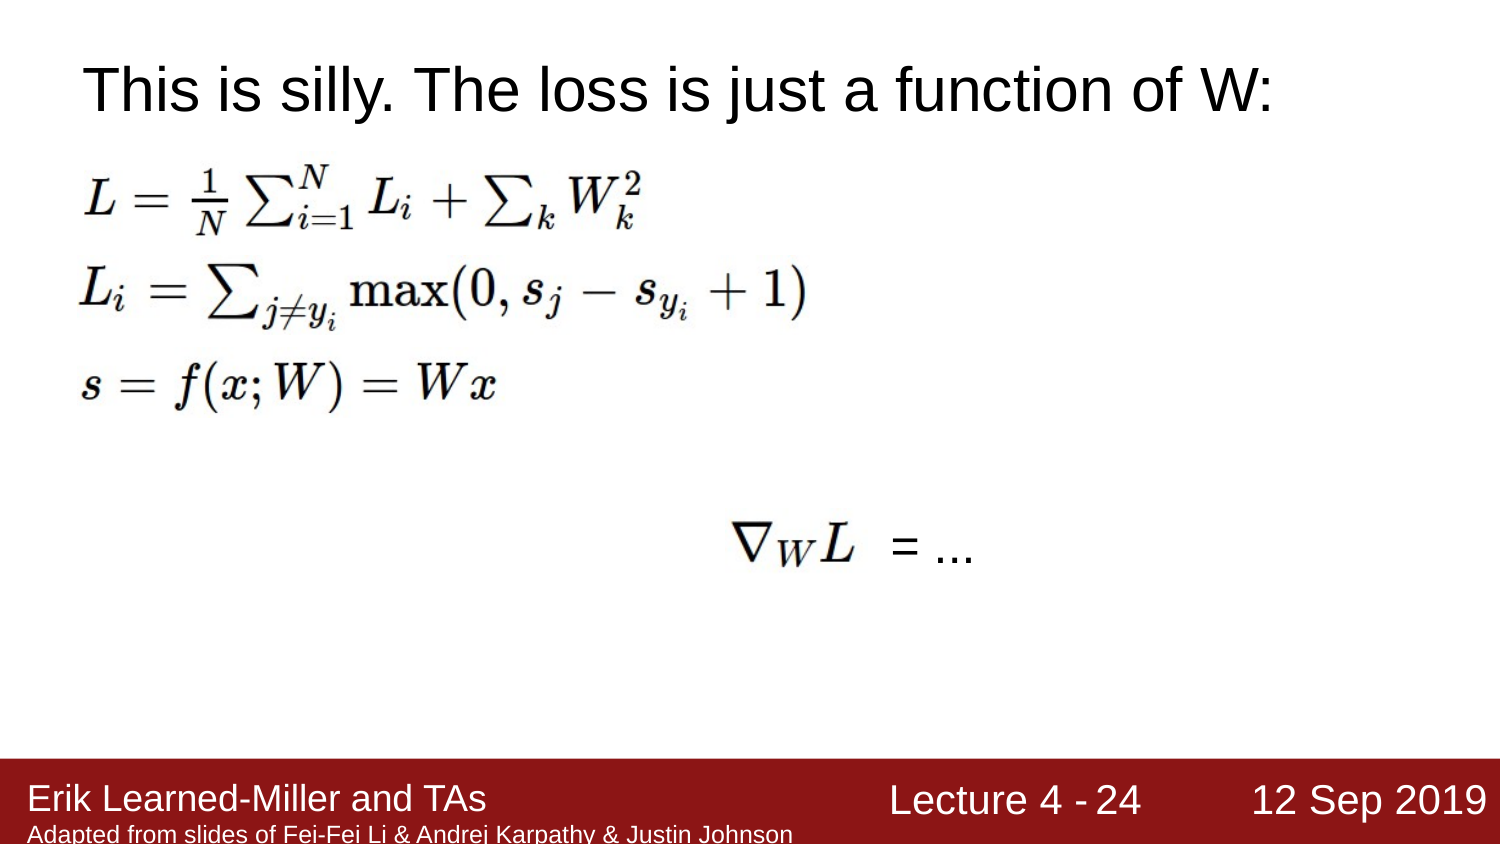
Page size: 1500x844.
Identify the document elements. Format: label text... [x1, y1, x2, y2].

text_box This is silly. The loss is just a function of W: [67, 33, 1429, 724]
text_box = ... [875, 498, 1095, 543]
slide_number ‹#› [1066, 765, 1157, 831]
picture [84, 151, 650, 244]
picture [77, 346, 506, 418]
picture [77, 255, 810, 335]
picture [724, 508, 868, 574]
